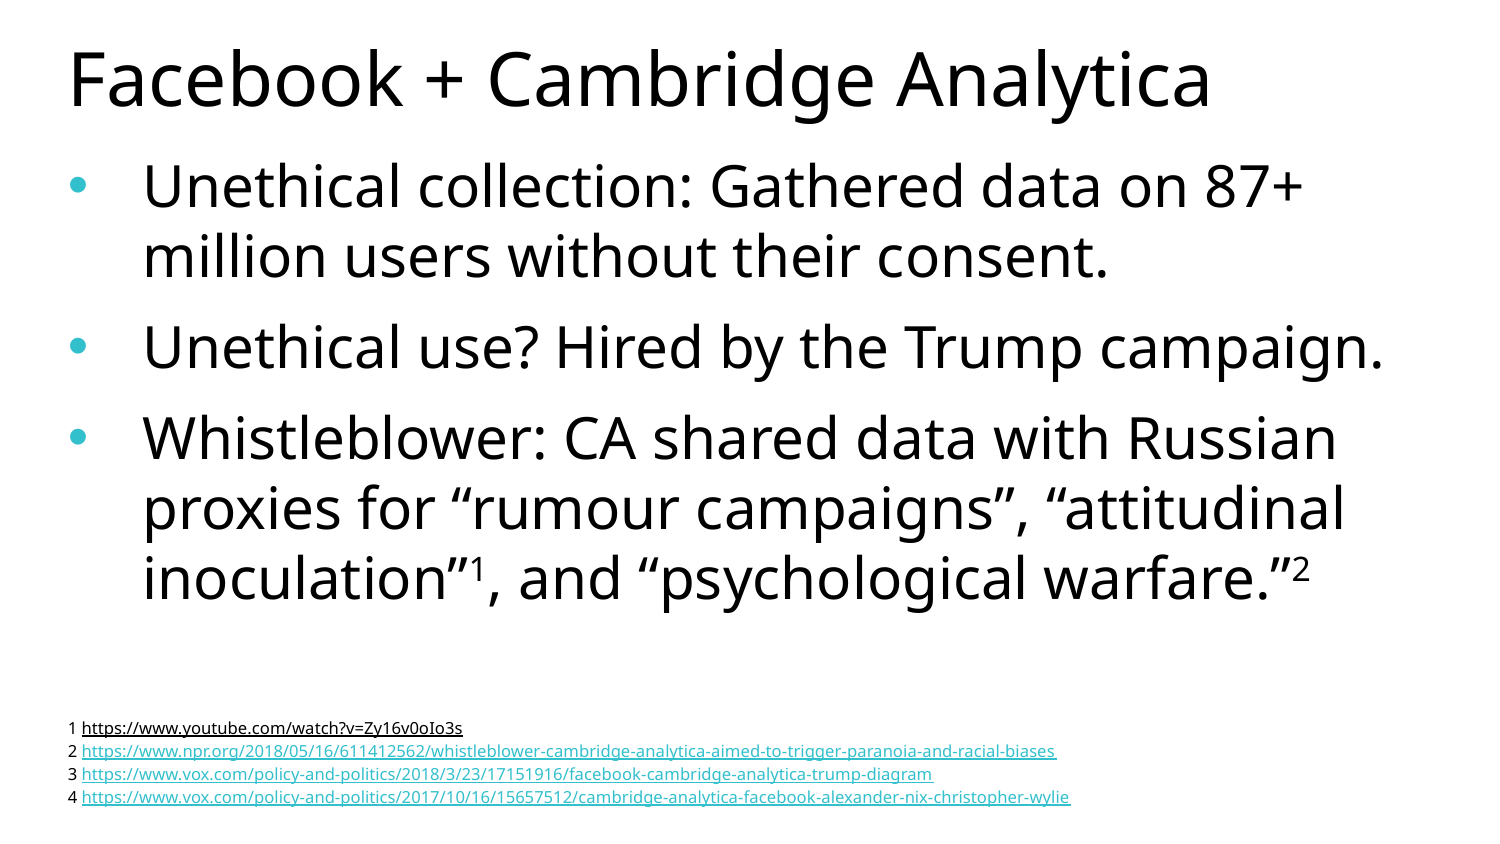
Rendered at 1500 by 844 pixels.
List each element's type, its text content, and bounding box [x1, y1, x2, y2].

title Facebook + Cambridge Analytica [52, 41, 1444, 142]
list Unethical collection: Gathered data on 87+ million users without their consent. Unethical use? Hired by the Trump campaign. Whistleblower: CA shared data with Russian proxies for “rumour campaigns”, “attitudinal inoculation”1, and “psychological warfare.”2 1 https://www.youtube.com/watch?v=Zy16v0oIo3s 2 https://www.npr.org/2018/05/16/611412562/whistleblower-cambridge-analytica-aimed-to-trigger-paranoia-and-racial-biases 3 https://www.vox.com/policy-and-politics/2018/3/23/17151916/facebook-cambridge-analytica-trump-diagram 4 https://www.vox.com/policy-and-politics/2017/10/16/15657512/cambridge-analytica-facebook-alexander-nix-christopher-wylie [52, 142, 1403, 832]
